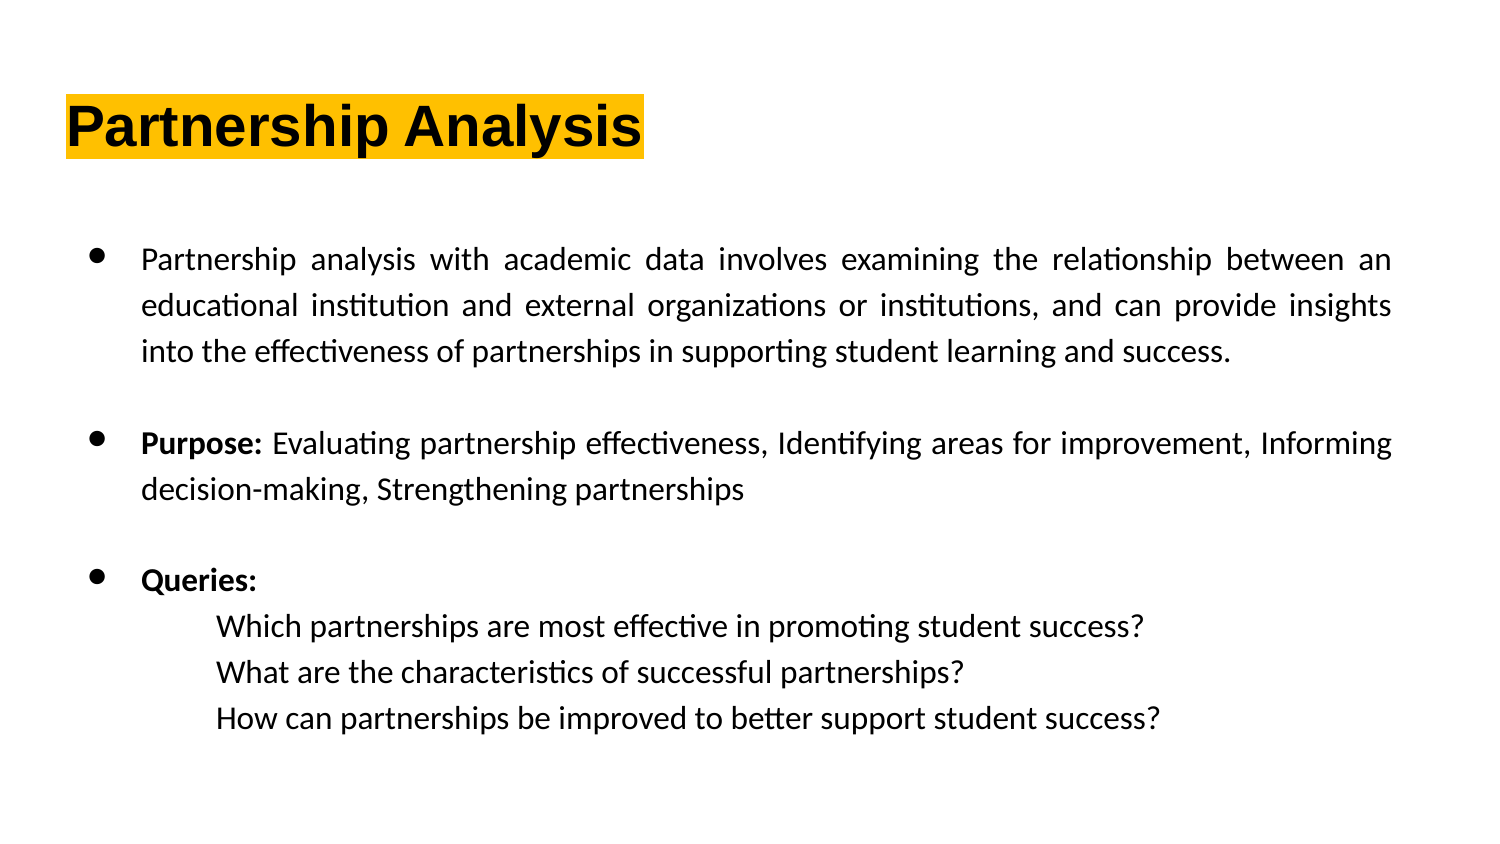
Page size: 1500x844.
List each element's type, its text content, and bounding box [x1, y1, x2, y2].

title Partnership Analysis [51, 72, 1449, 167]
list Partnership analysis with academic data involves examining the relationship between an educational institution and external organizations or institutions, and can provide insights into the effectiveness of partnerships in supporting student learning and success. Purpose: Evaluating partnership effectiveness, Identifying areas for improvement, Informing decision-making, Strengthening partnerships Queries: Which partnerships are most effective in promoting student success? What are the characteristics of successful partnerships? How can partnerships be improved to better support student success? [51, 216, 1410, 778]
